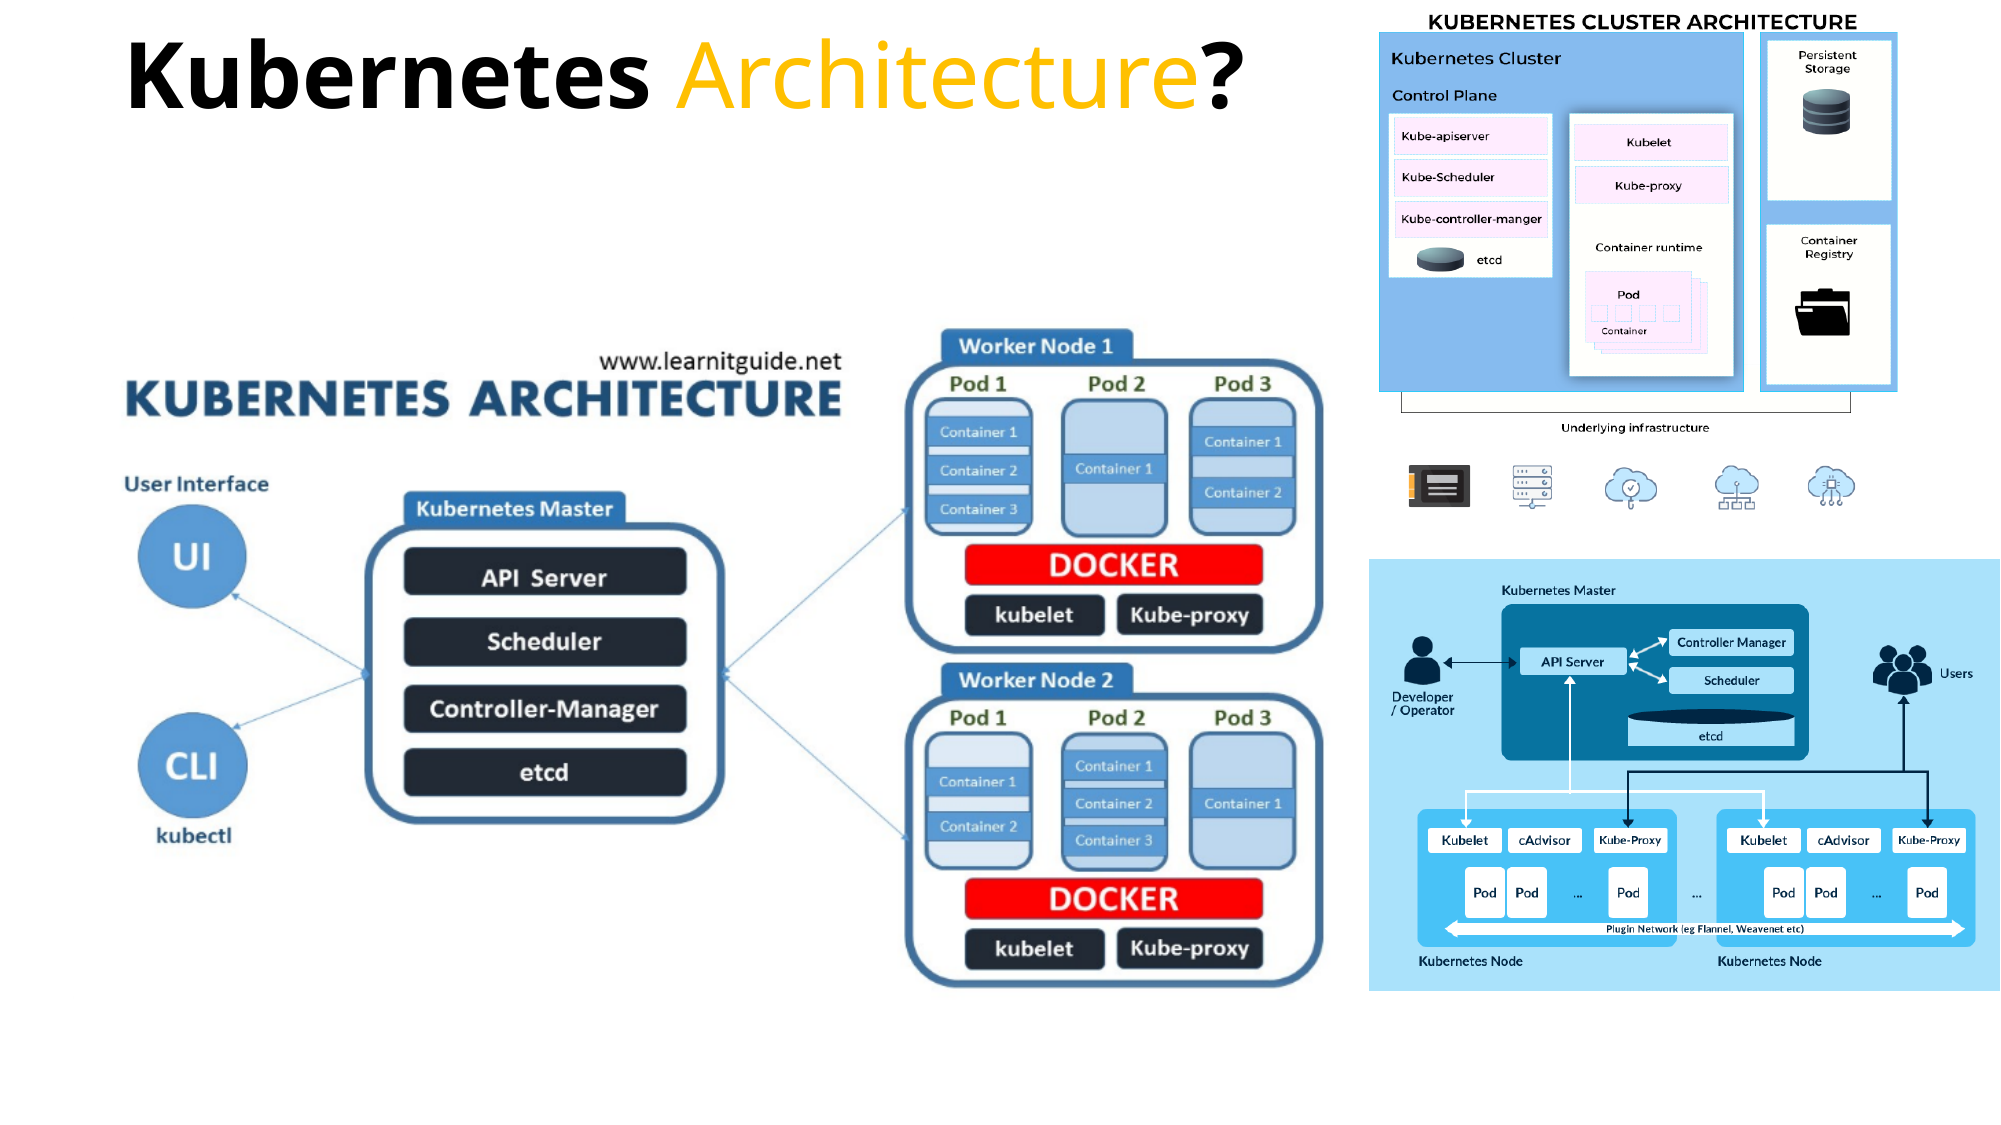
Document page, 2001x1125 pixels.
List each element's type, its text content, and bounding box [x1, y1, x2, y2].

picture [72, 0, 1925, 1015]
title Kubernetes Architecture? [108, 24, 1369, 243]
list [1369, 559, 2000, 991]
